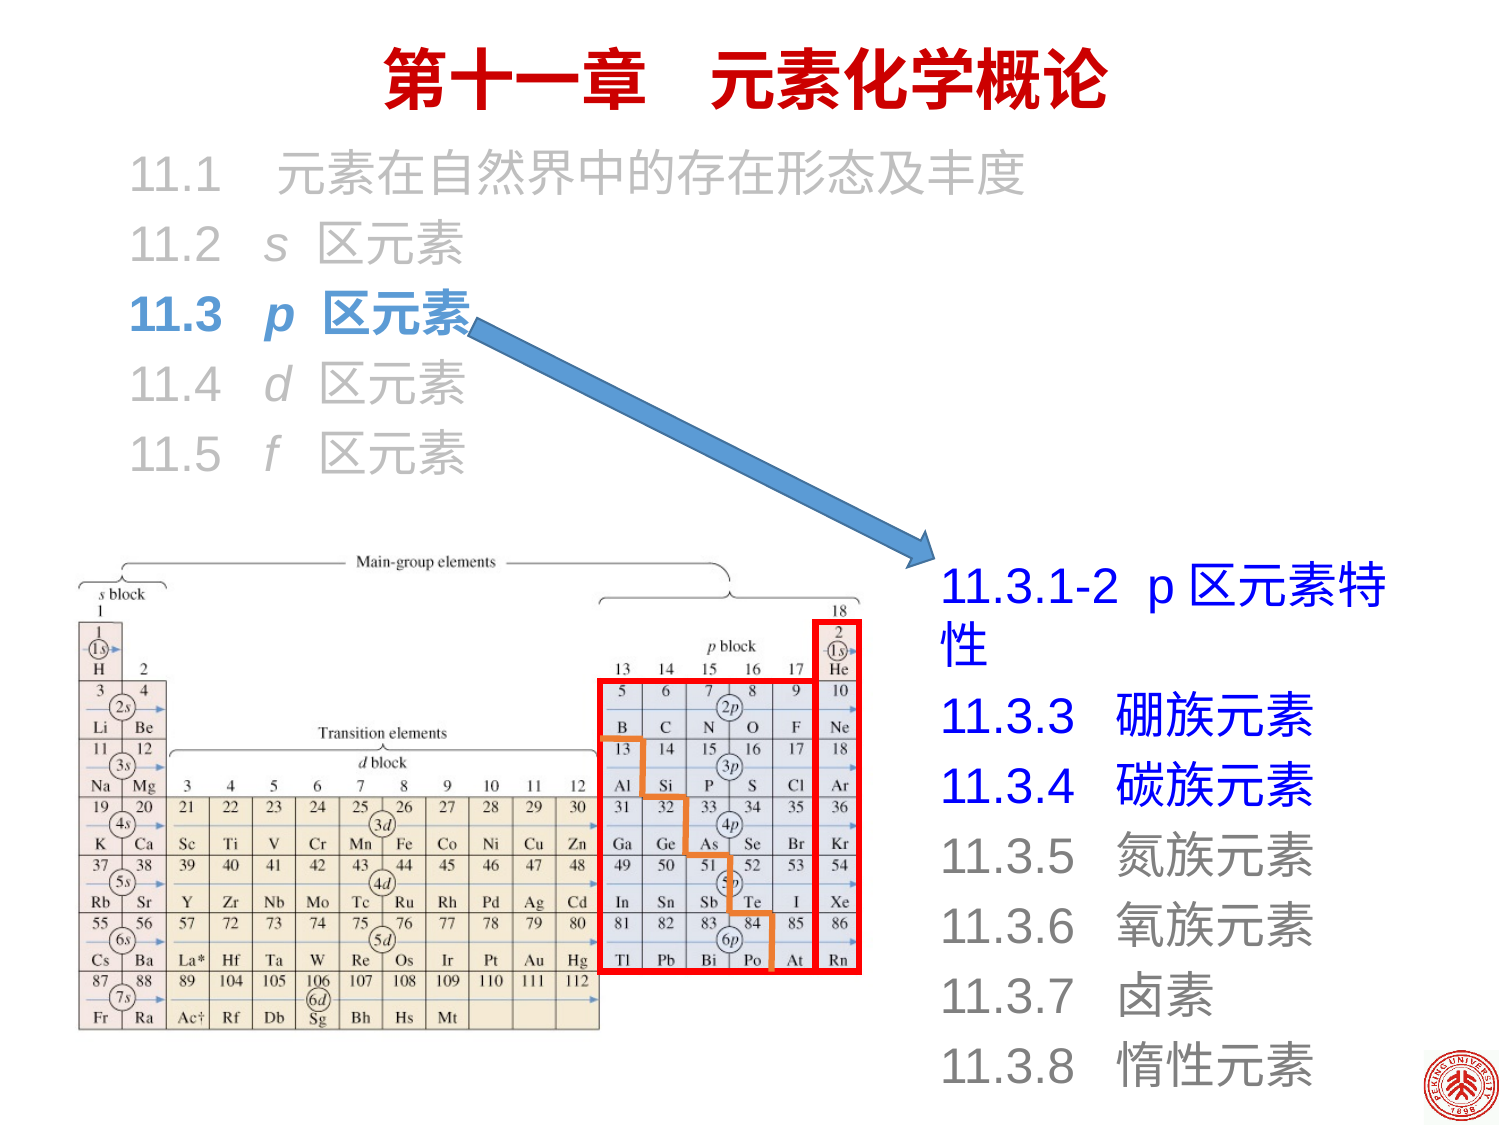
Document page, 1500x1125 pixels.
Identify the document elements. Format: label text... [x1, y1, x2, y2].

text_box [466, 316, 936, 570]
picture [1423, 1050, 1499, 1125]
text_box 第十一章 元素化学概论 [53, 30, 1439, 126]
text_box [57, 546, 873, 1043]
text_box 11.1 元素在自然界中的存在形态及丰度 11.2 s 区元素 11.3 p 区元素 11.4 d 区元素 11.5 f 区元素 [113, 134, 1414, 489]
text_box 11.3.1-2 p区元素特性 11.3.3 硼族元素 11.3.4 碳族元素 11.3.5 氮族元素 11.3.6 氧族元素 11.3.7 卤素 11.3.8 惰性元素 [925, 546, 1448, 1102]
